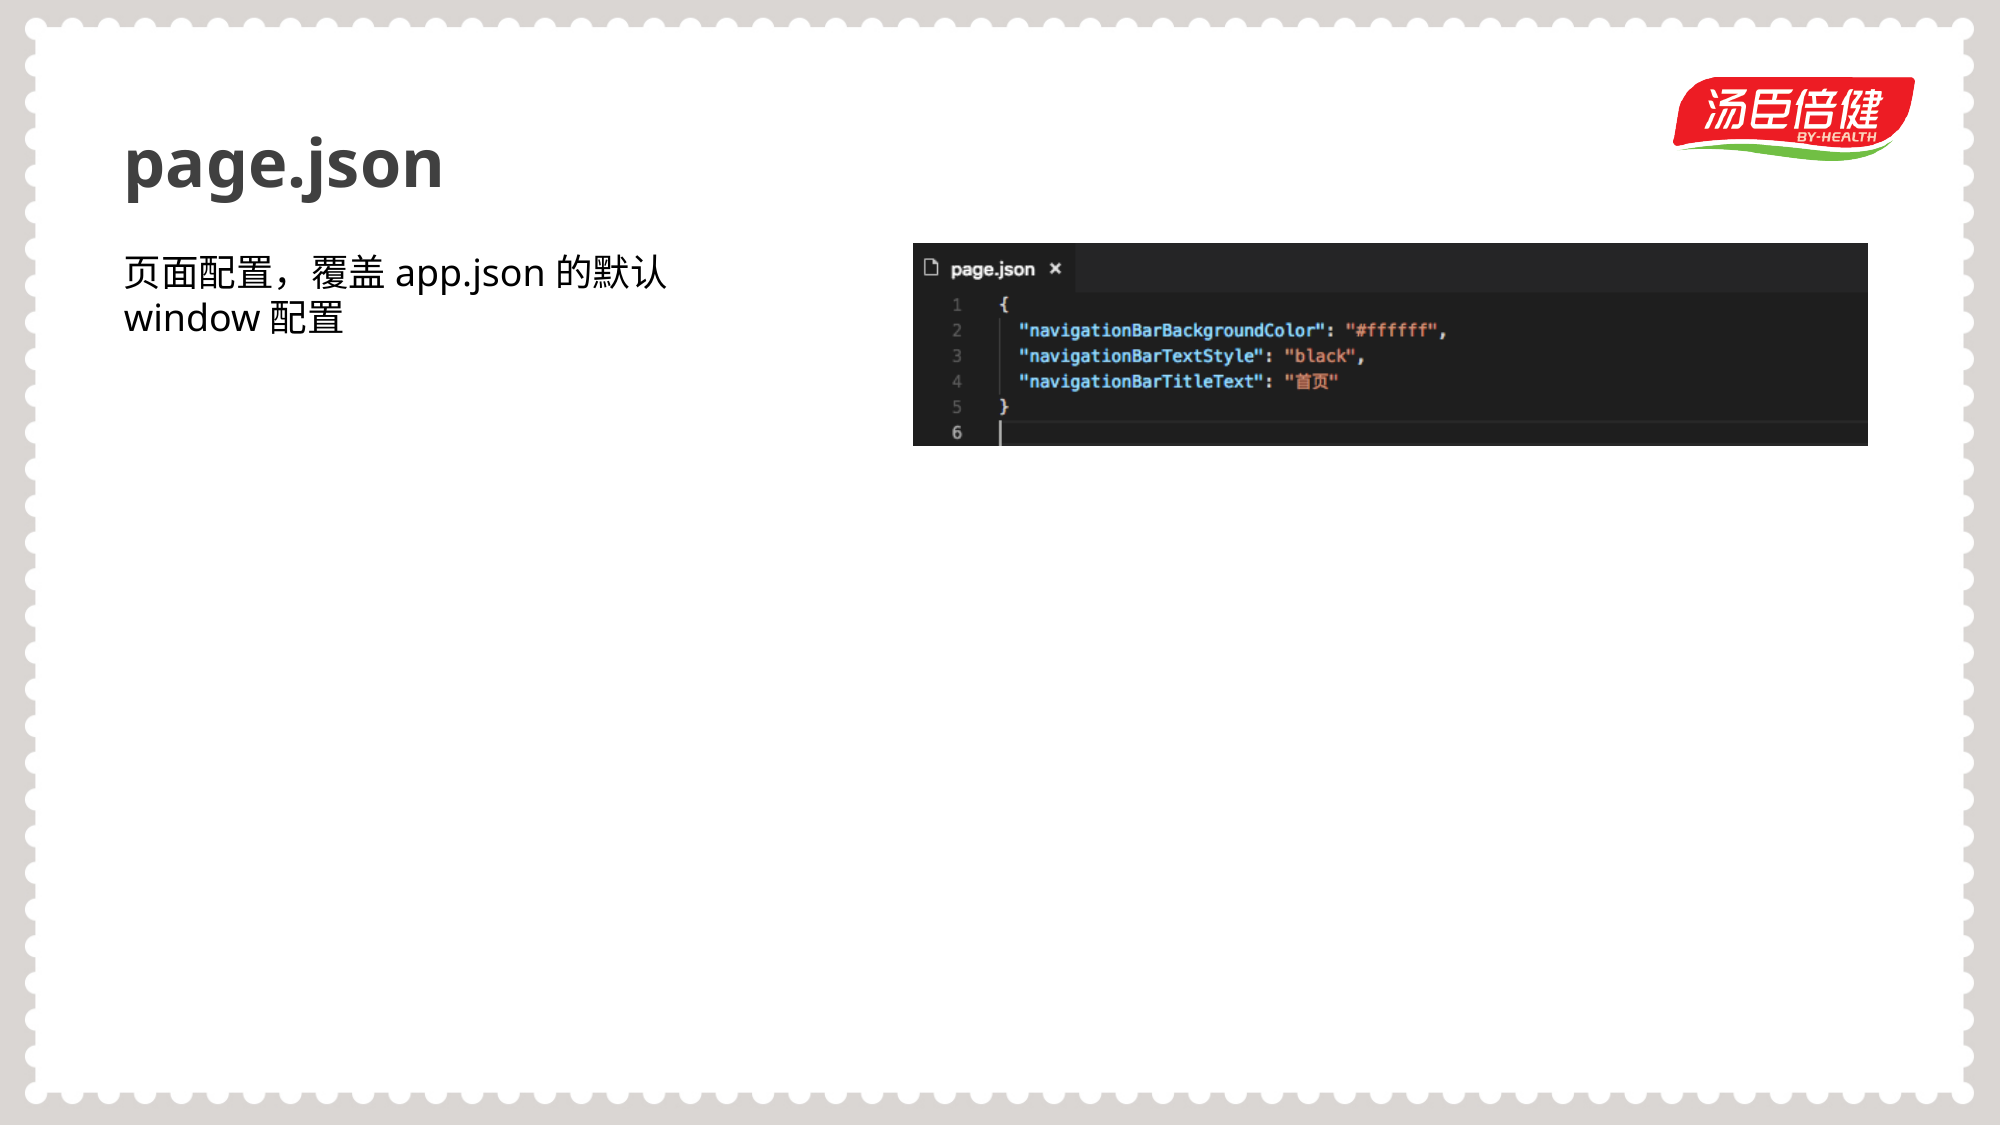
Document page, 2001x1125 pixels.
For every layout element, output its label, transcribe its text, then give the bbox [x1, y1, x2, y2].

text_box page.json [109, 73, 770, 209]
picture [0, 0, 2000, 1125]
text_box 页面配置，覆盖app.json的默认window配置 [109, 241, 710, 347]
